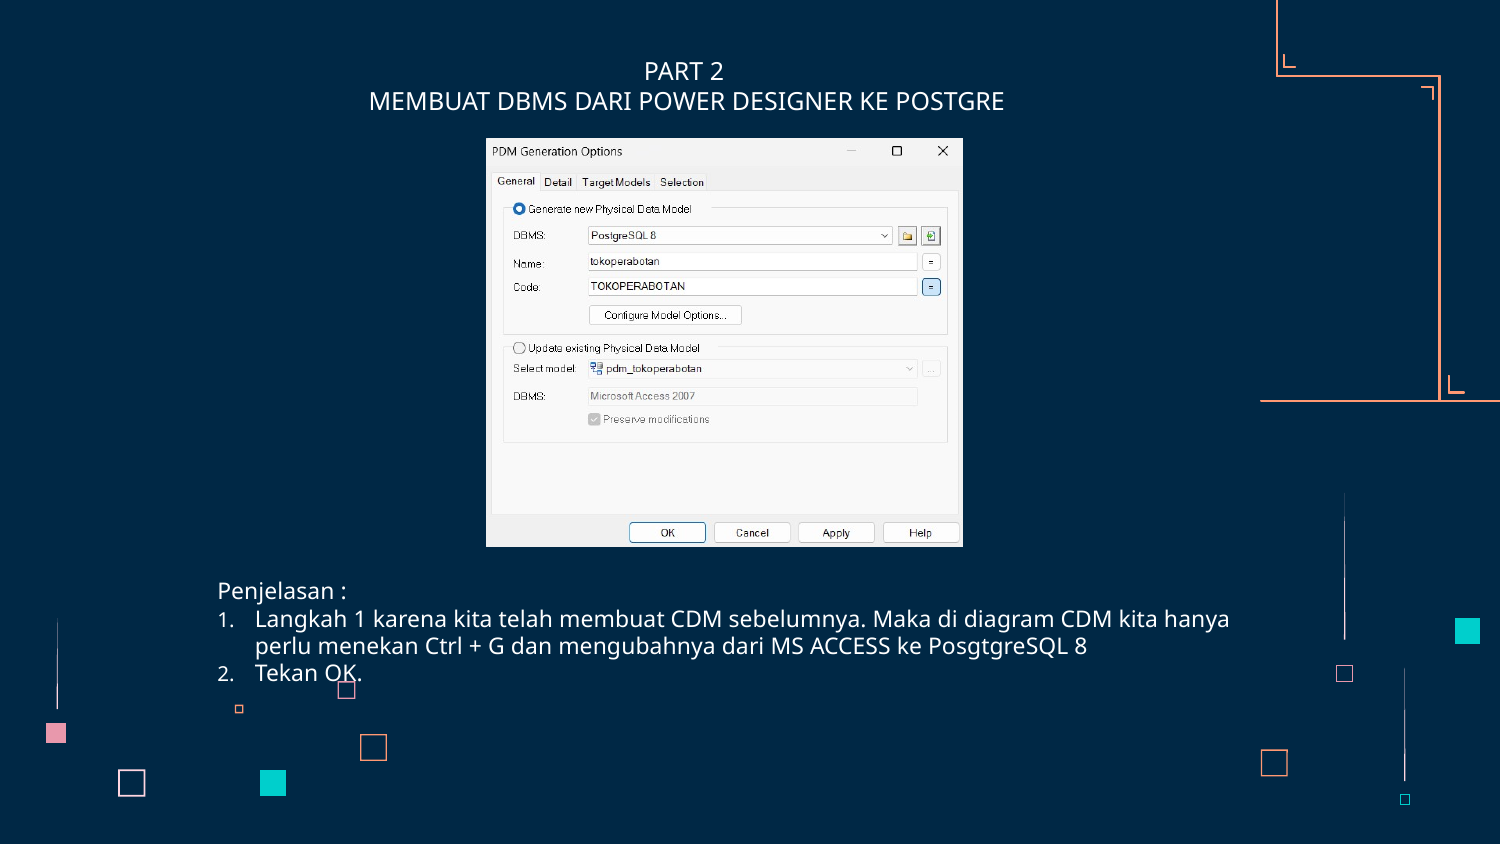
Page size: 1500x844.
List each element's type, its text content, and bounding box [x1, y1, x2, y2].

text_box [1260, 0, 1500, 402]
text_box PART 2 MEMBUAT DBMS DARI POWER DESIGNER KE POSTGRE [353, 48, 1021, 124]
list Penjelasan : Langkah 1 karena kita telah membuat CDM sebelumnya. Maka di diagram CDM kita hanya perlu menekan Ctrl + G dan mengubahnya dari MS ACCESS ke PosgtgreSQL 8 Tekan OK. [202, 561, 1284, 844]
picture [486, 138, 963, 548]
